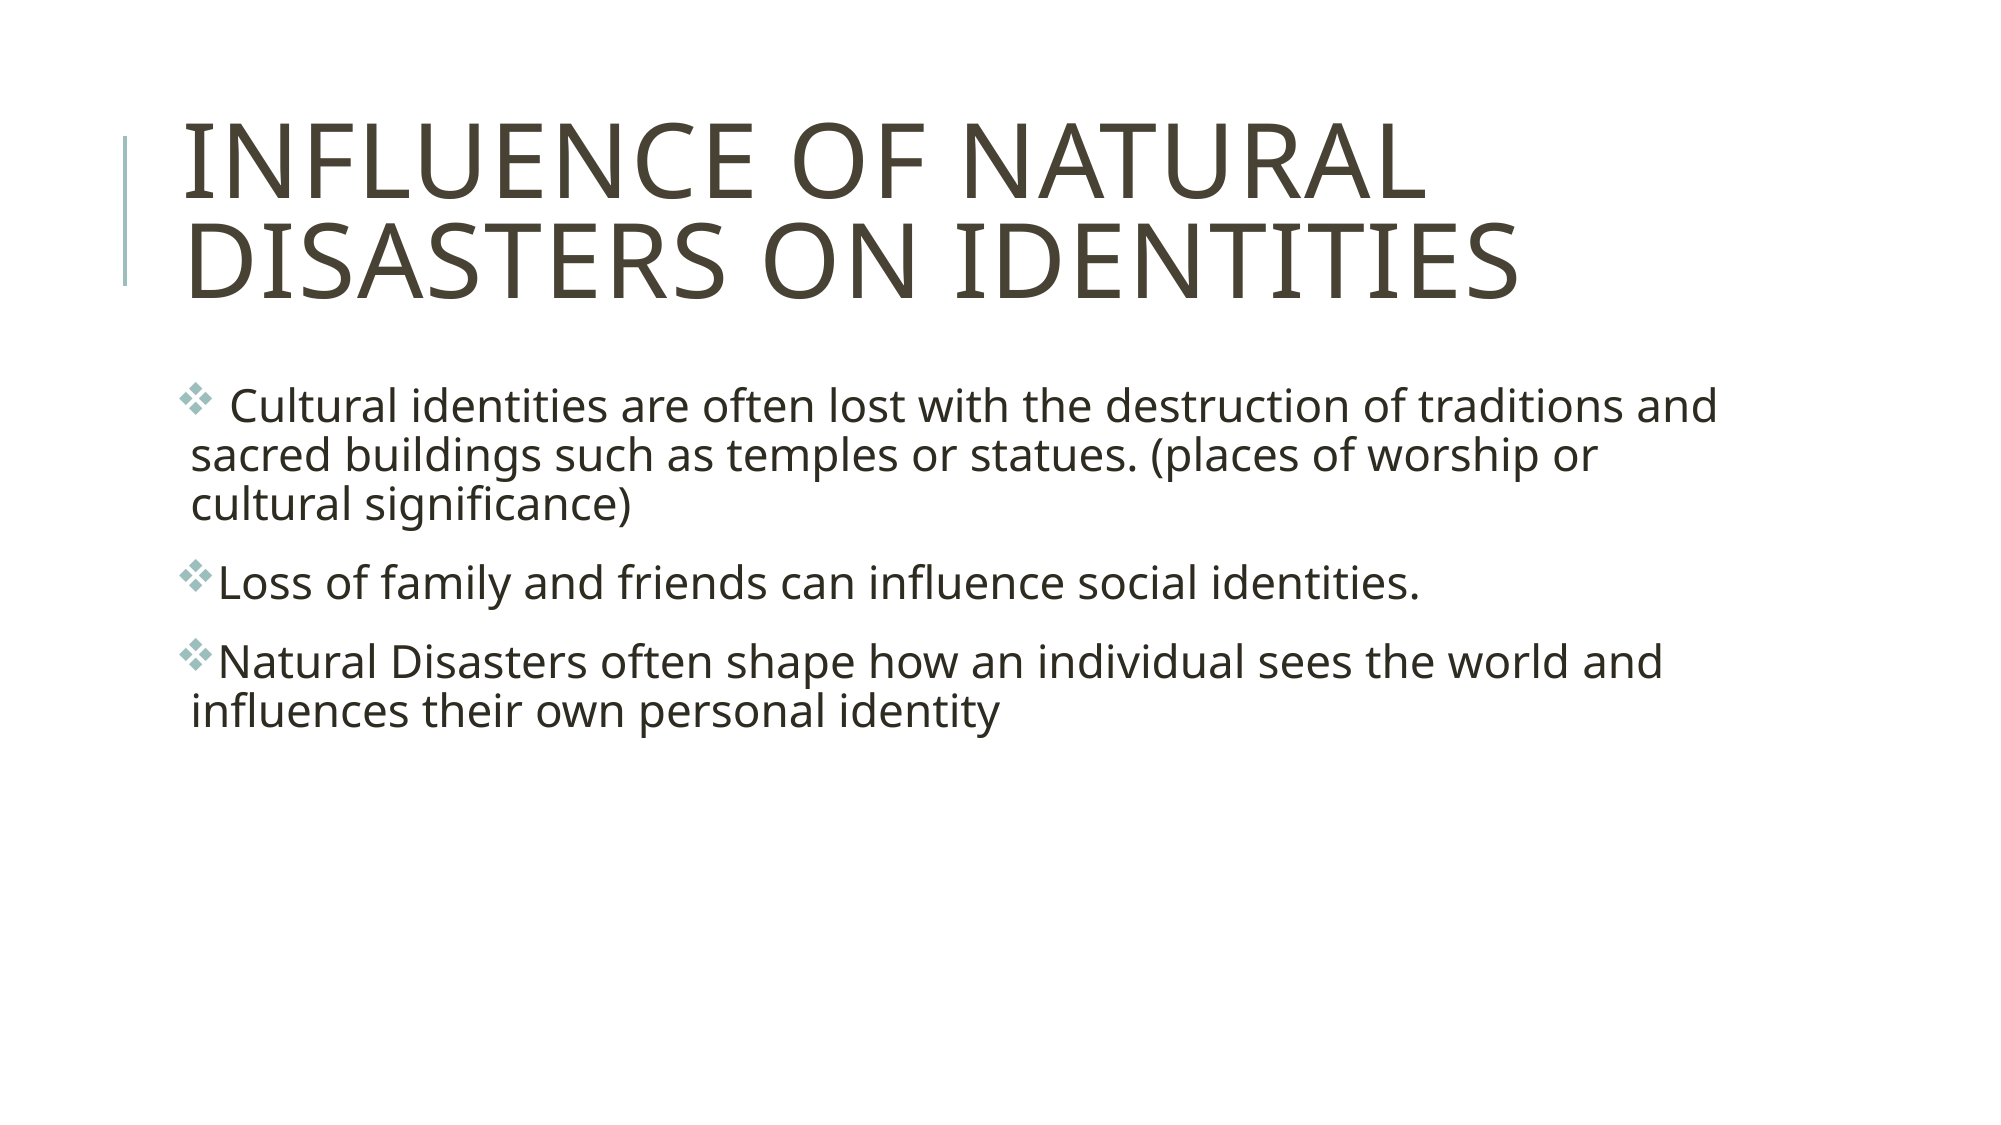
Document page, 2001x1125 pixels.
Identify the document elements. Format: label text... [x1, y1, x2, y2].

list Cultural identities are often lost with the destruction of traditions and sacred buildings such as temples or statues. (places of worship or cultural significance) Loss of family and friends can influence social identities. Natural Disasters often shape how an individual sees the world and influences their own personal identity [168, 375, 1763, 1035]
title Influence of natural disasters on identities [168, 96, 1763, 342]
